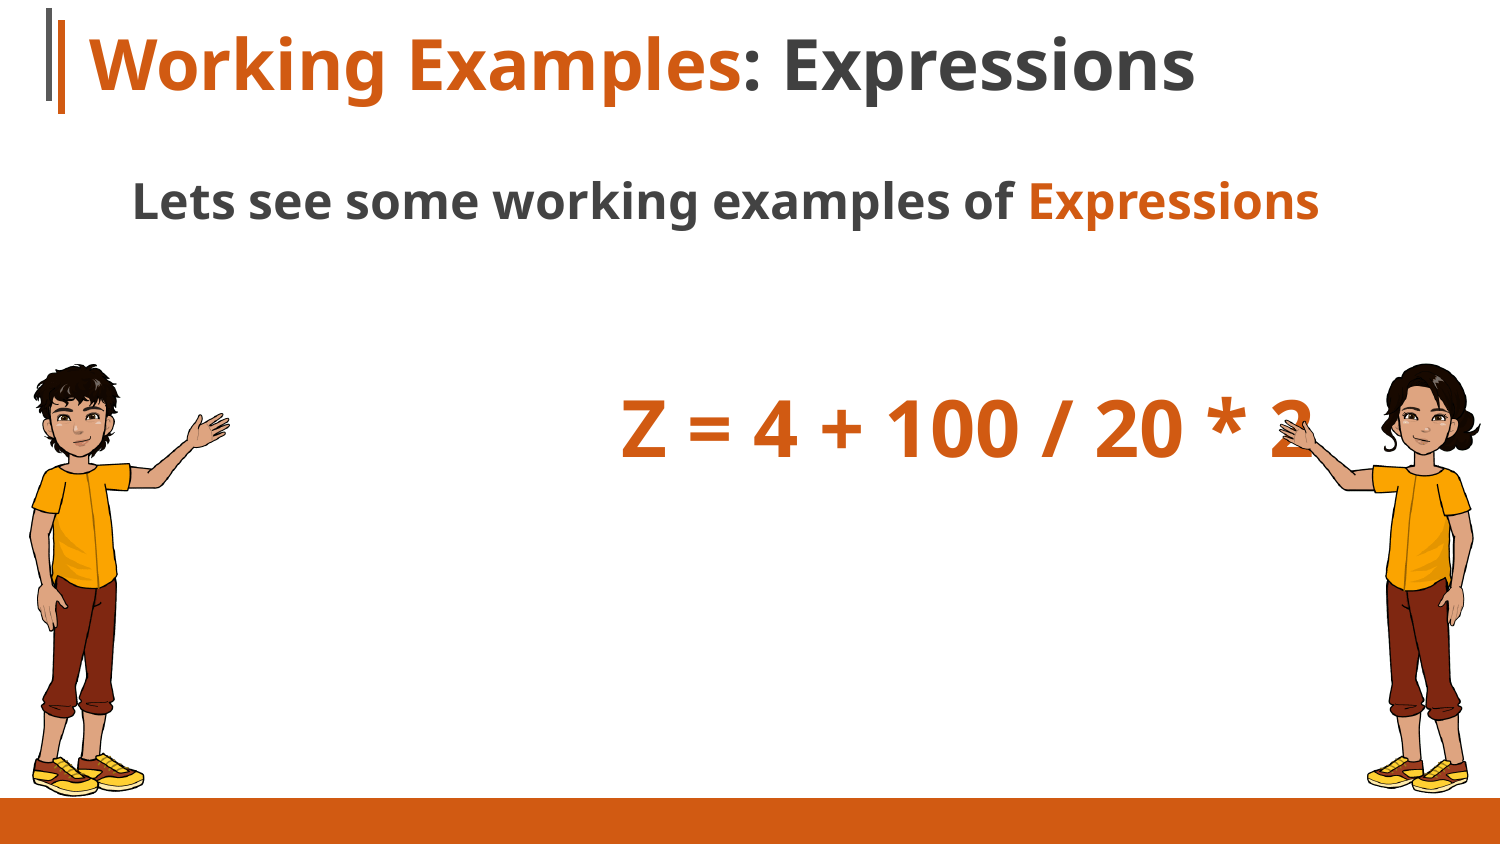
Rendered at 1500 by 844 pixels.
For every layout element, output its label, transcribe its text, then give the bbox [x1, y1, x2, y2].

picture [24, 359, 237, 799]
title Working Examples: Expressions [74, 0, 1466, 120]
text_box Z = 4 + 100 / 20 * 2 [156, 255, 1334, 473]
text_box [0, 798, 1500, 844]
text_box Lets see some working examples of Expressions [116, 154, 1390, 272]
picture [1273, 359, 1483, 795]
